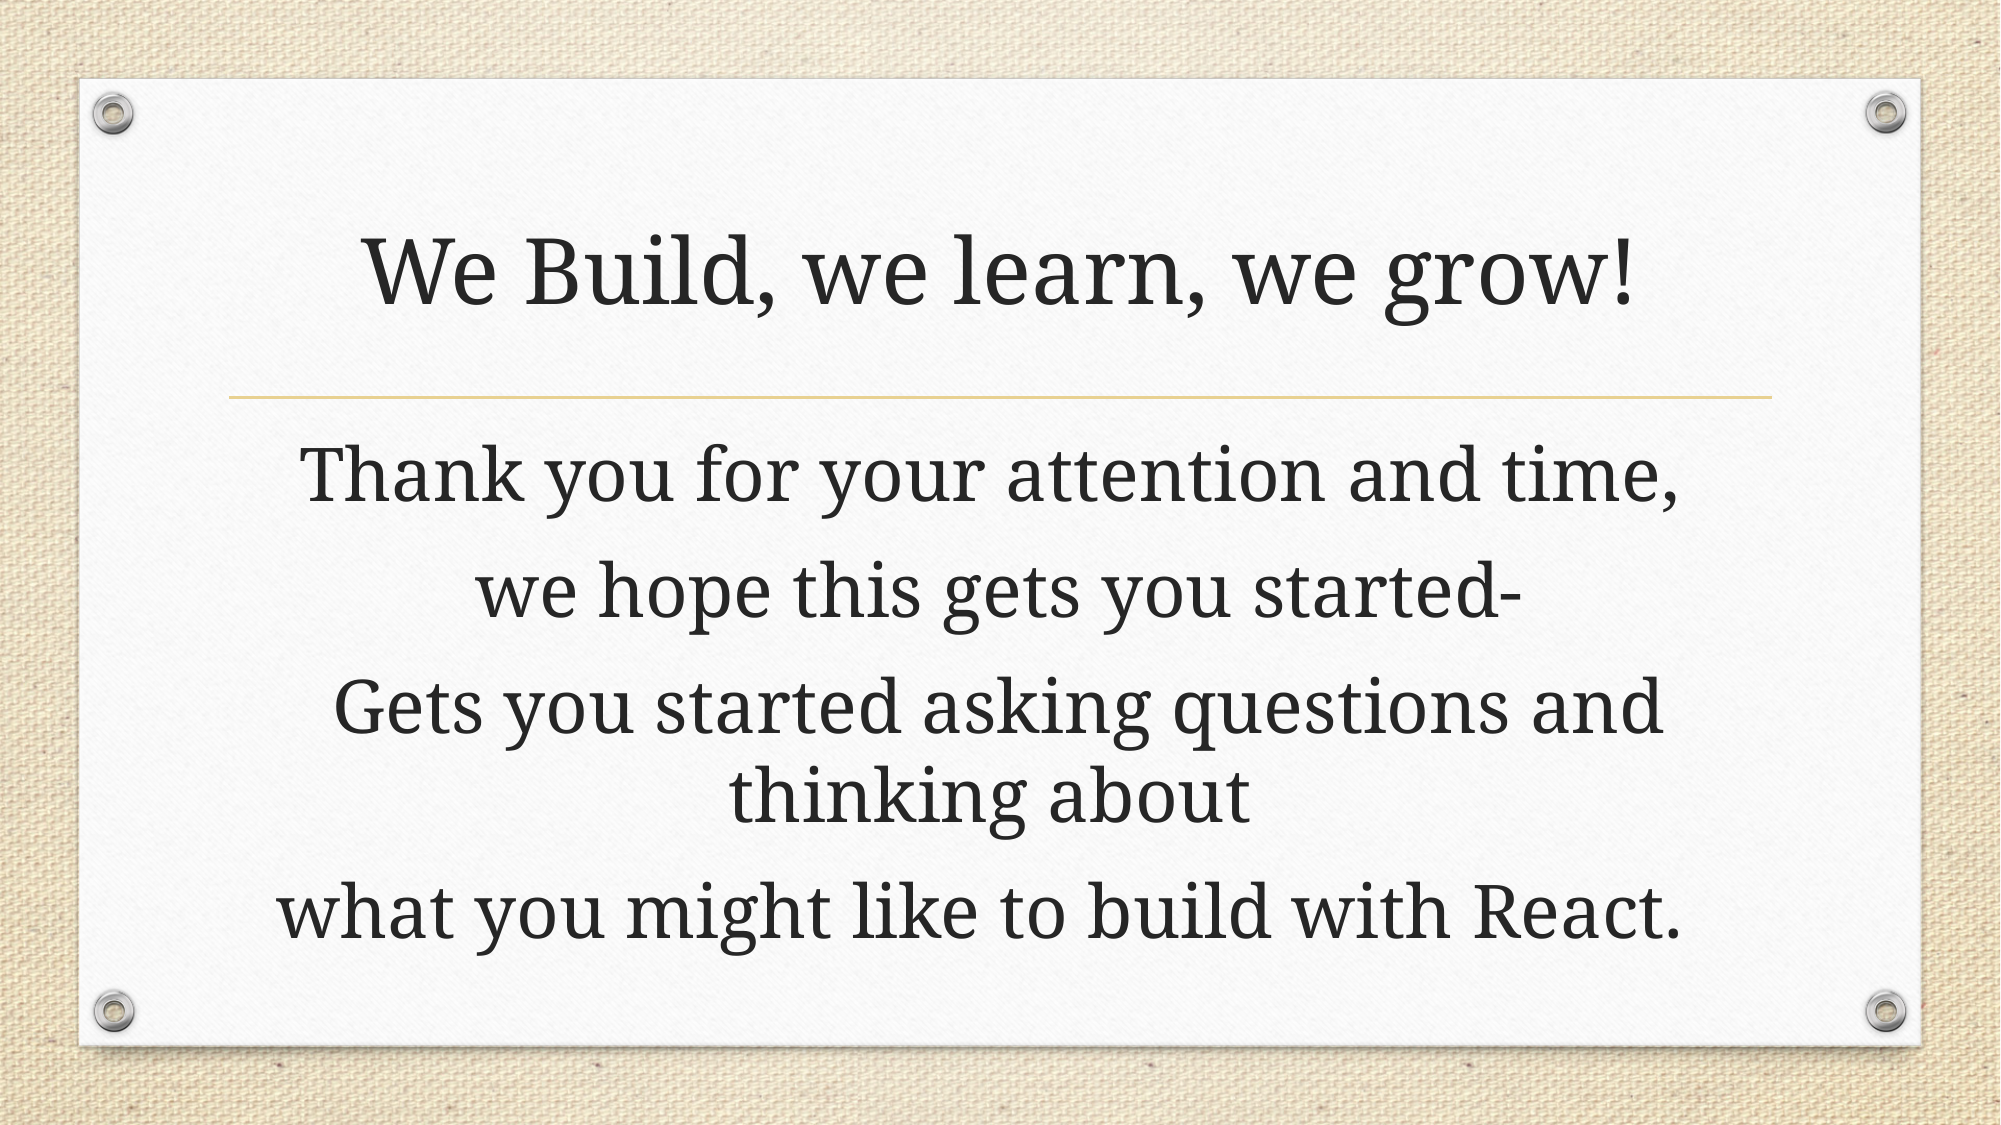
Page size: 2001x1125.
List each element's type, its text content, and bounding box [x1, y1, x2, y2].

list Thank you for your attention and time, we hope this gets you started- Gets you started asking questions and thinking about what you might like to build with React. [212, 419, 1788, 964]
title We Build, we learn, we grow! [212, 161, 1788, 375]
picture [0, 0, 2001, 1125]
